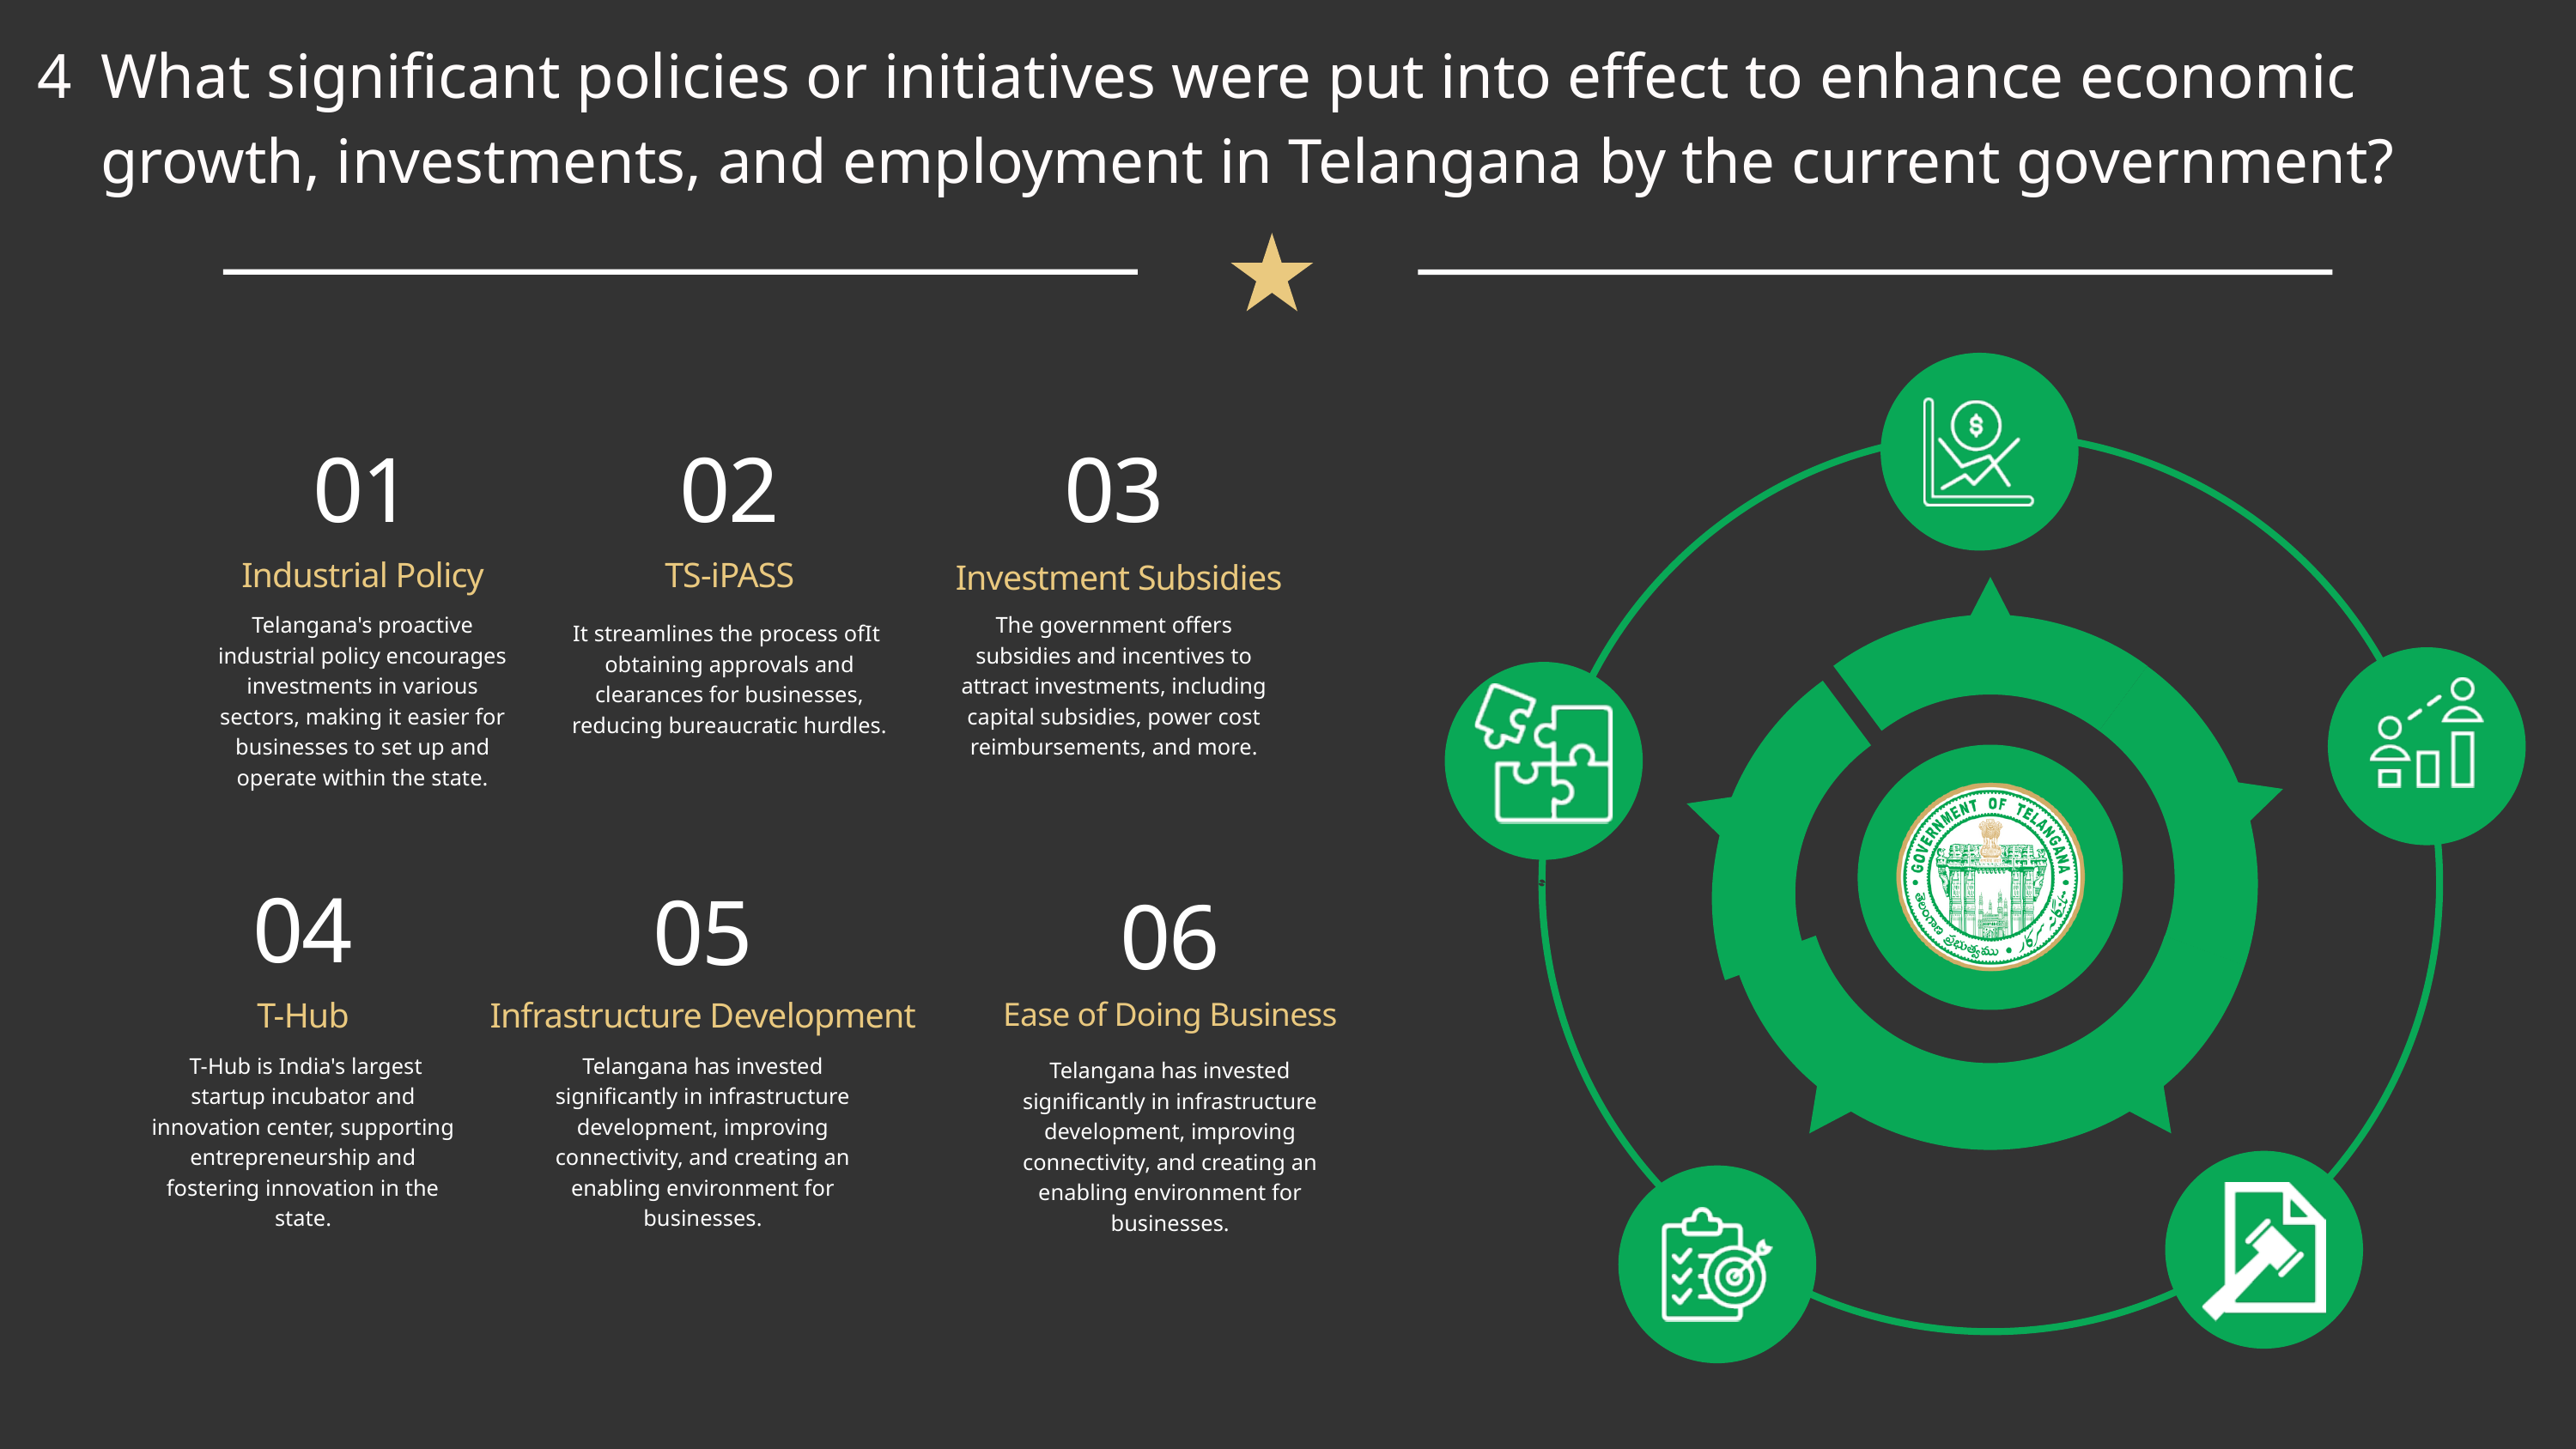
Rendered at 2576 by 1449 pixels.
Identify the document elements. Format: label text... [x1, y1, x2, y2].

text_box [2099, 665, 2284, 967]
text_box Telangana's proactive industrial policy encourages investments in various sectors, making it easier for businesses to set up and operate within the state. [204, 607, 521, 791]
text_box Investment Subsidies [905, 549, 1333, 597]
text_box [1735, 935, 1985, 1150]
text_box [1230, 232, 1314, 312]
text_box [2327, 646, 2526, 846]
text_box T-Hub is India's largest startup incubator and innovation center, supporting entrepreneurship and fostering innovation in the state. [144, 1047, 462, 1231]
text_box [1880, 352, 2079, 551]
text_box Telangana has invested significantly in infrastructure development, improving connectivity, and creating an enabling environment for businesses. [544, 1047, 861, 1231]
text_box T-Hub [144, 987, 462, 1035]
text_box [1444, 661, 1643, 860]
text_box Ease of Doing Business [917, 987, 1424, 1033]
text_box Telangana has invested significantly in infrastructure development, improving connectivity, and creating an enabling environment for businesses. [1012, 1052, 1328, 1236]
text_box TS-iPASS [571, 547, 888, 595]
text_box It streamlines the process ofIt obtaining approvals and clearances for businesses, reducing bureaucratic hurdles. [571, 615, 888, 738]
text_box 04 [240, 856, 367, 981]
text_box What significant policies or initiatives were put into effect to enhance economic growth, investments, and employment in Telangana by the current government? [100, 25, 2526, 196]
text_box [1686, 680, 1872, 981]
text_box 4 [28, 25, 82, 111]
text_box Industrial Policy [204, 547, 521, 595]
text_box 05 [639, 858, 767, 983]
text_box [1538, 430, 2444, 1336]
text_box 02 [665, 415, 793, 541]
text_box 06 [1106, 862, 1234, 988]
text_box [1990, 973, 2245, 1150]
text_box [2165, 1150, 2364, 1349]
text_box Infrastructure Development [462, 987, 957, 1035]
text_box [1857, 744, 2123, 1010]
text_box The government offers subsidies and incentives to attract investments, including capital subsidies, power cost reimbursements, and more. [956, 607, 1273, 761]
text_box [1832, 576, 2148, 731]
text_box 03 [1050, 415, 1178, 541]
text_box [1618, 1165, 1817, 1364]
text_box 01 [299, 415, 427, 541]
